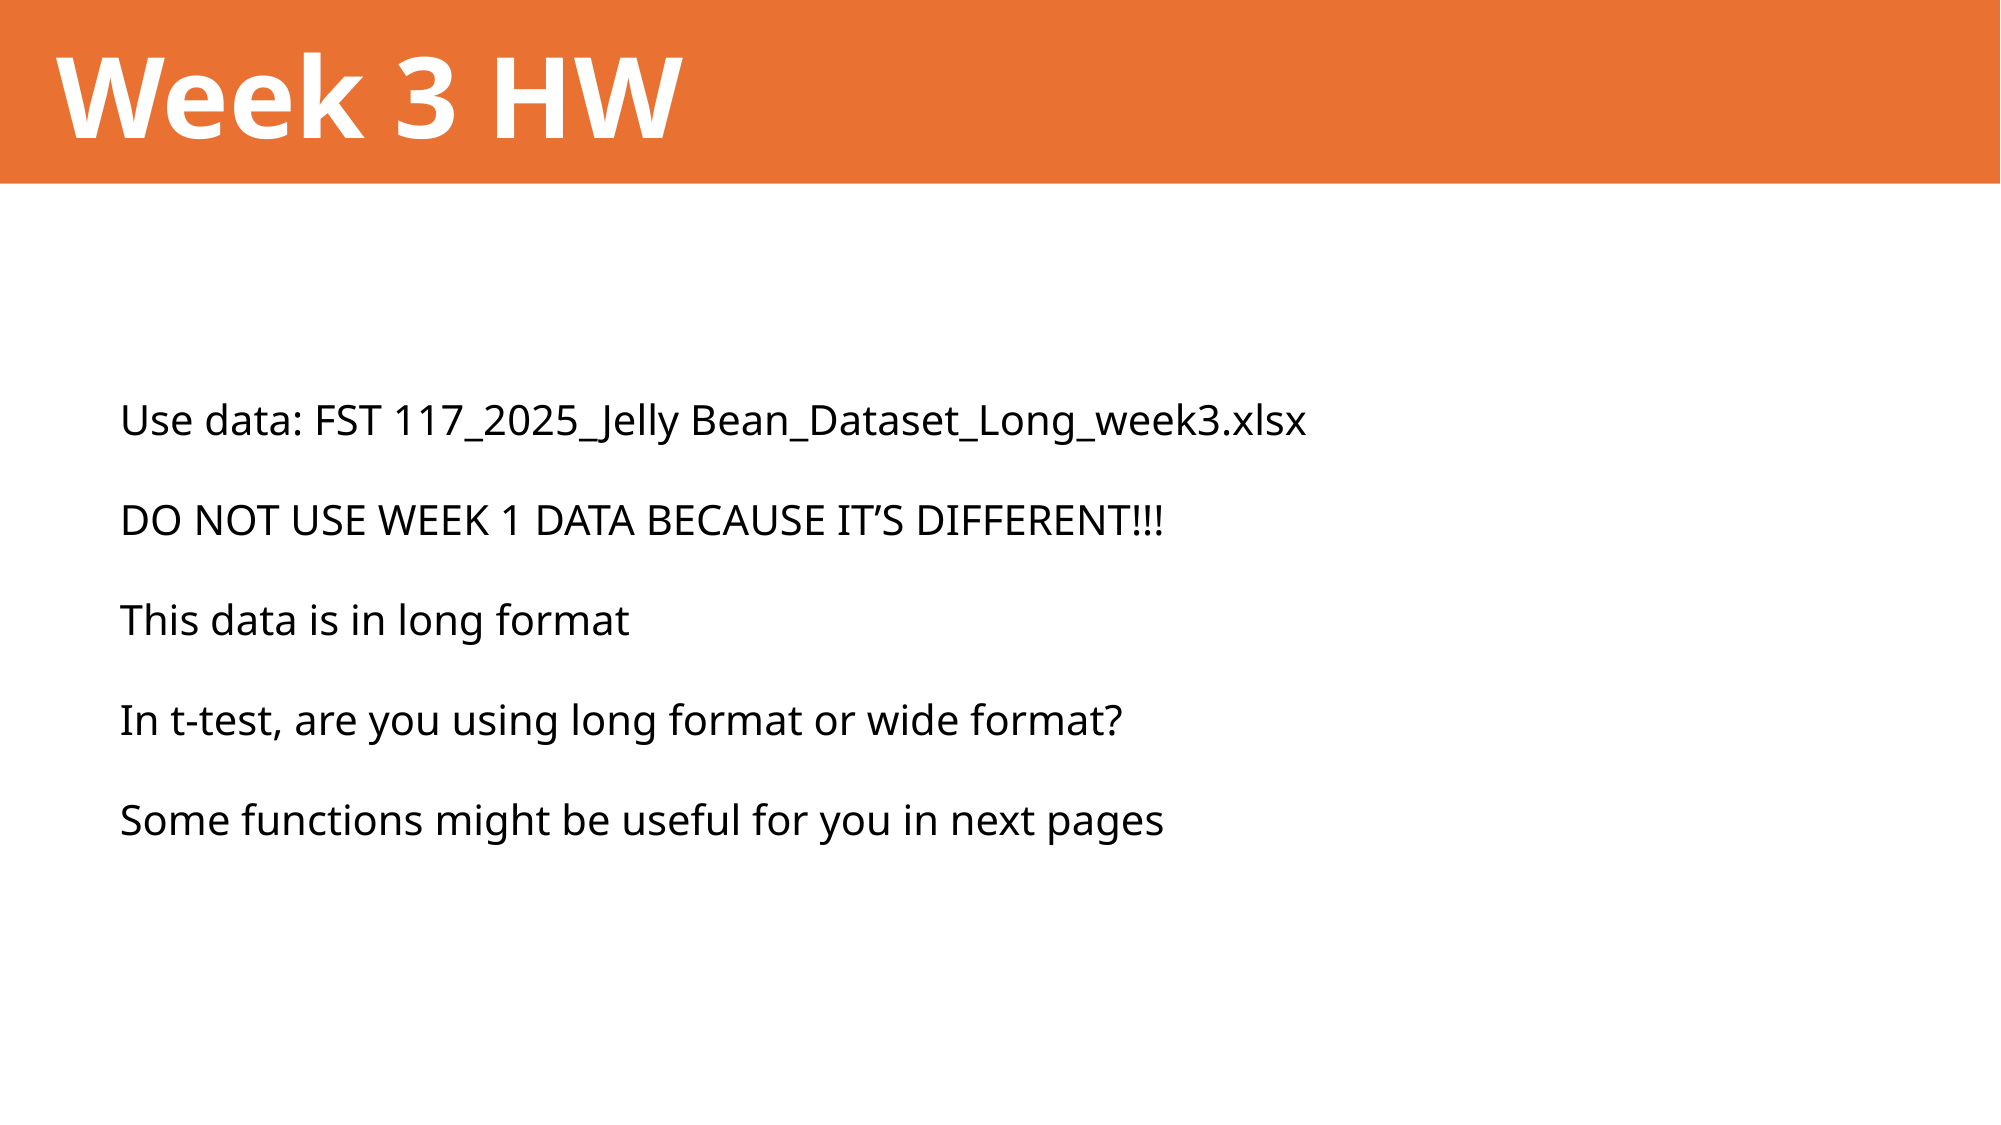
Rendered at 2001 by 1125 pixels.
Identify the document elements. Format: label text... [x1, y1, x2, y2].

text_box Use data: FST 117_2025_Jelly Bean_Dataset_Long_week3.xlsx DO NOT USE WEEK 1 DATA BECAUSE IT’S DIFFERENT!!! This data is in long format In t-test, are you using long format or wide format? Some functions might be useful for you in next pages [104, 336, 1646, 852]
text_box Week 3 HW [41, 0, 1767, 171]
text_box [0, 0, 2000, 185]
